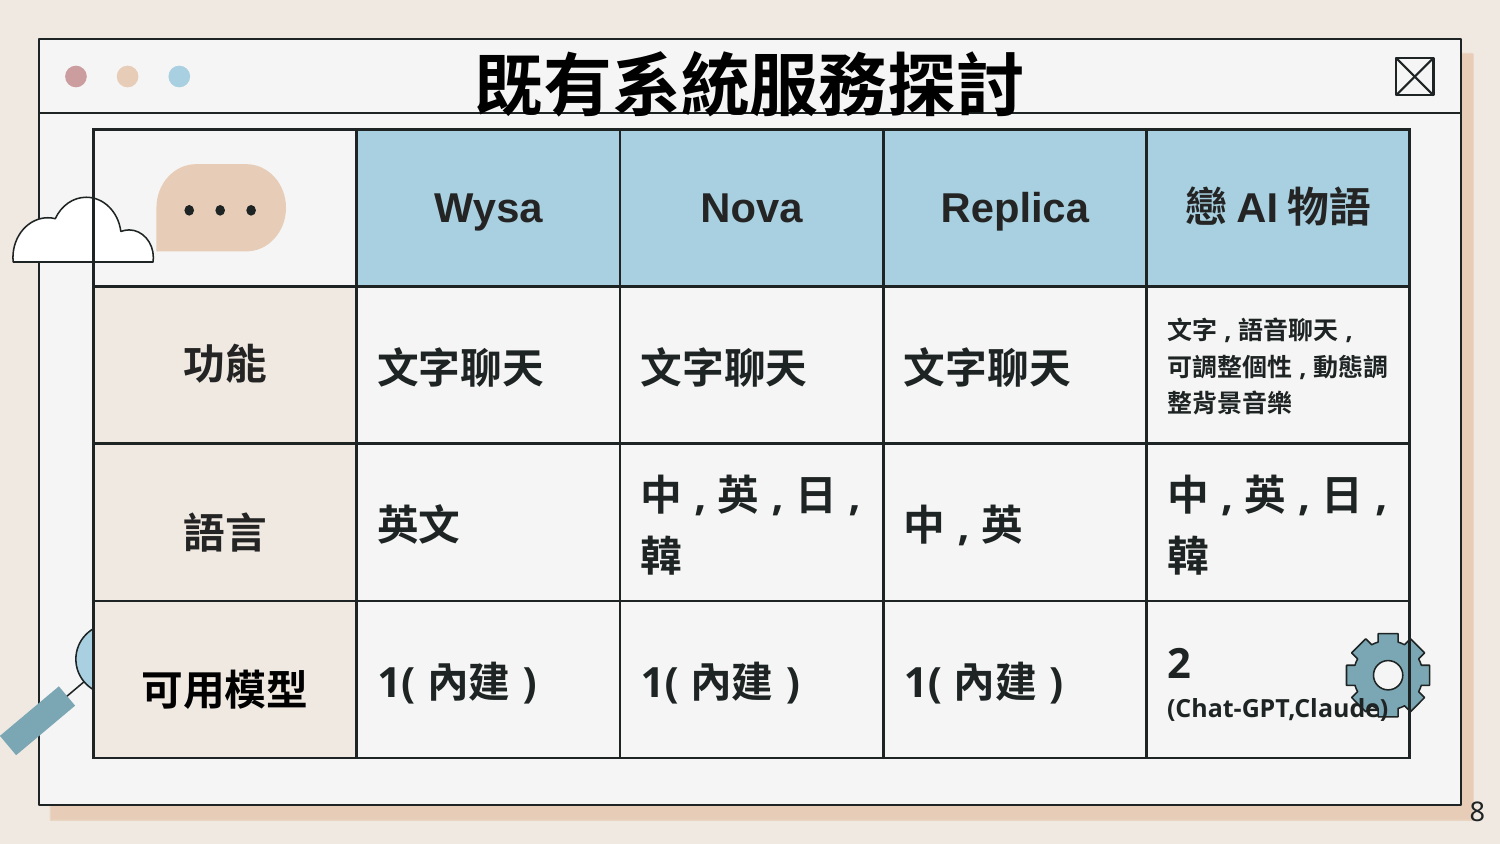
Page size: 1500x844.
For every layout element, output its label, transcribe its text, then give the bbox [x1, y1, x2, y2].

table_cell 2 (Chat-GPT,Claude) [1148, 602, 1408, 757]
table_cell 文字聊天 [885, 288, 1145, 442]
slide_number ‹#› [1410, 779, 1500, 844]
table_cell 1(內建) [358, 602, 619, 757]
table_header Replica [885, 139, 1145, 285]
table_cell 中,英,日,韓 [621, 445, 882, 600]
table_cell 可用模型 [95, 602, 355, 757]
table_cell 中,英 [885, 445, 1145, 600]
table_cell 文字,語音聊天, 可調整個性,動態調整背景音樂 [1148, 288, 1408, 442]
table_cell 文字聊天 [358, 288, 619, 442]
table_cell 1(內建) [621, 602, 882, 757]
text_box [156, 163, 287, 252]
table_header Wysa [358, 139, 619, 285]
table_cell 文字聊天 [621, 288, 882, 442]
table_header [95, 131, 355, 285]
table_cell 功能 [95, 288, 355, 442]
text_box 既有系統服務探討 [349, 26, 1151, 139]
table_cell 英文 [358, 445, 619, 600]
table_header 戀AI物語 [1148, 131, 1408, 285]
table_cell 1(內建) [885, 602, 1145, 757]
table_cell 中,英,日,韓 [1148, 445, 1408, 600]
table_header Nova [621, 139, 882, 285]
table_cell 語言 [95, 445, 355, 600]
